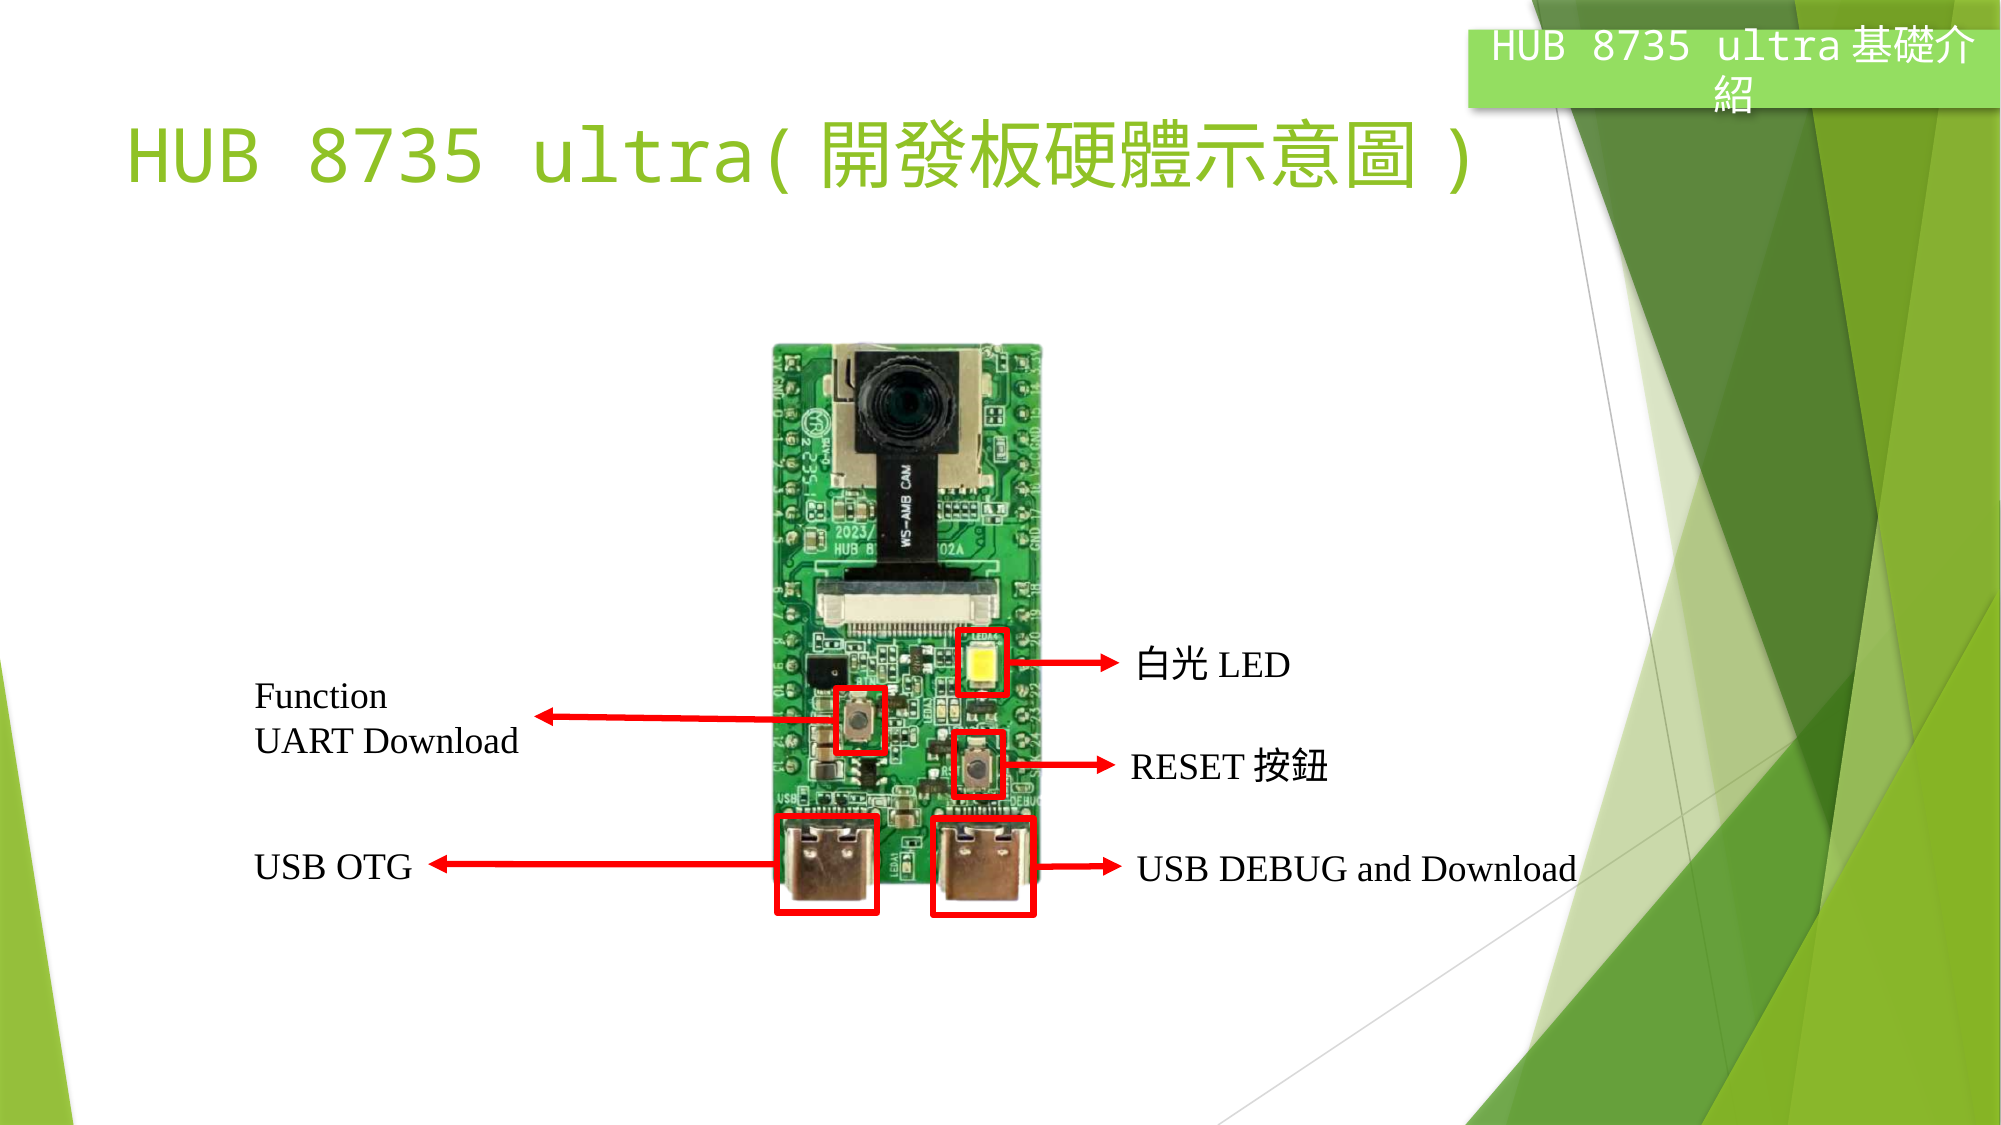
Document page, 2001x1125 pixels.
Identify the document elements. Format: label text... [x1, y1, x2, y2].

text_box USB OTG [239, 834, 429, 894]
text_box HUB 8735 ultra基礎介紹 [1467, 28, 2000, 109]
text_box RESET按鈕 [1115, 735, 1344, 795]
text_box 白光LED [1119, 632, 1306, 693]
title HUB 8735 ultra(開發板硬體示意圖) [111, 99, 1522, 216]
text_box USB DEBUG and Download [1121, 836, 1593, 896]
picture [759, 285, 1051, 937]
text_box Function UART Download [239, 664, 535, 769]
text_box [535, 716, 837, 721]
